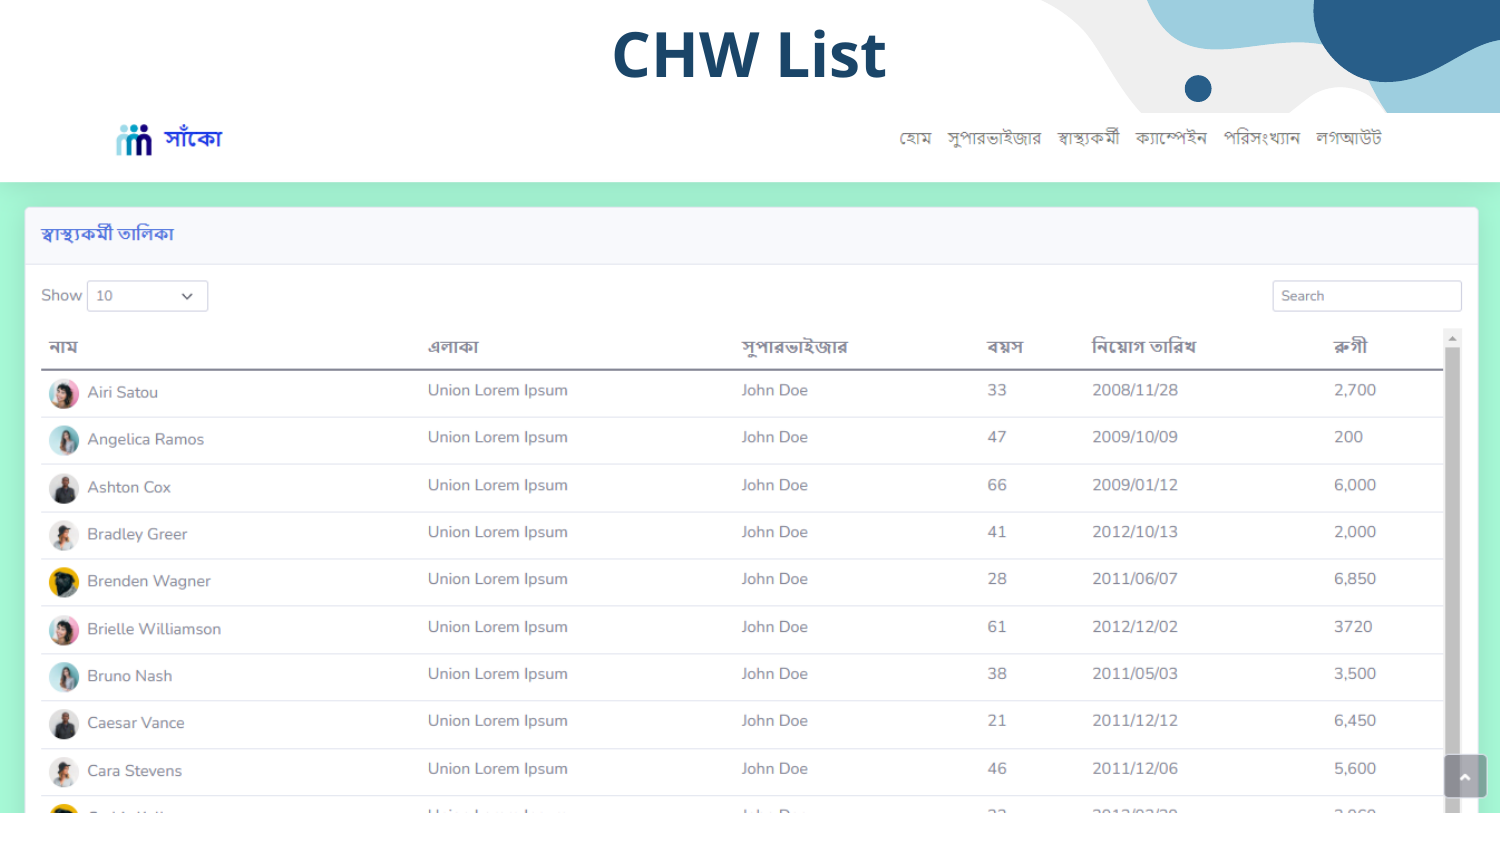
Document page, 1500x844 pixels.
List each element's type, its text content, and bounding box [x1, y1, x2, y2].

picture [0, 113, 1500, 813]
title CHW List [88, 0, 1412, 94]
